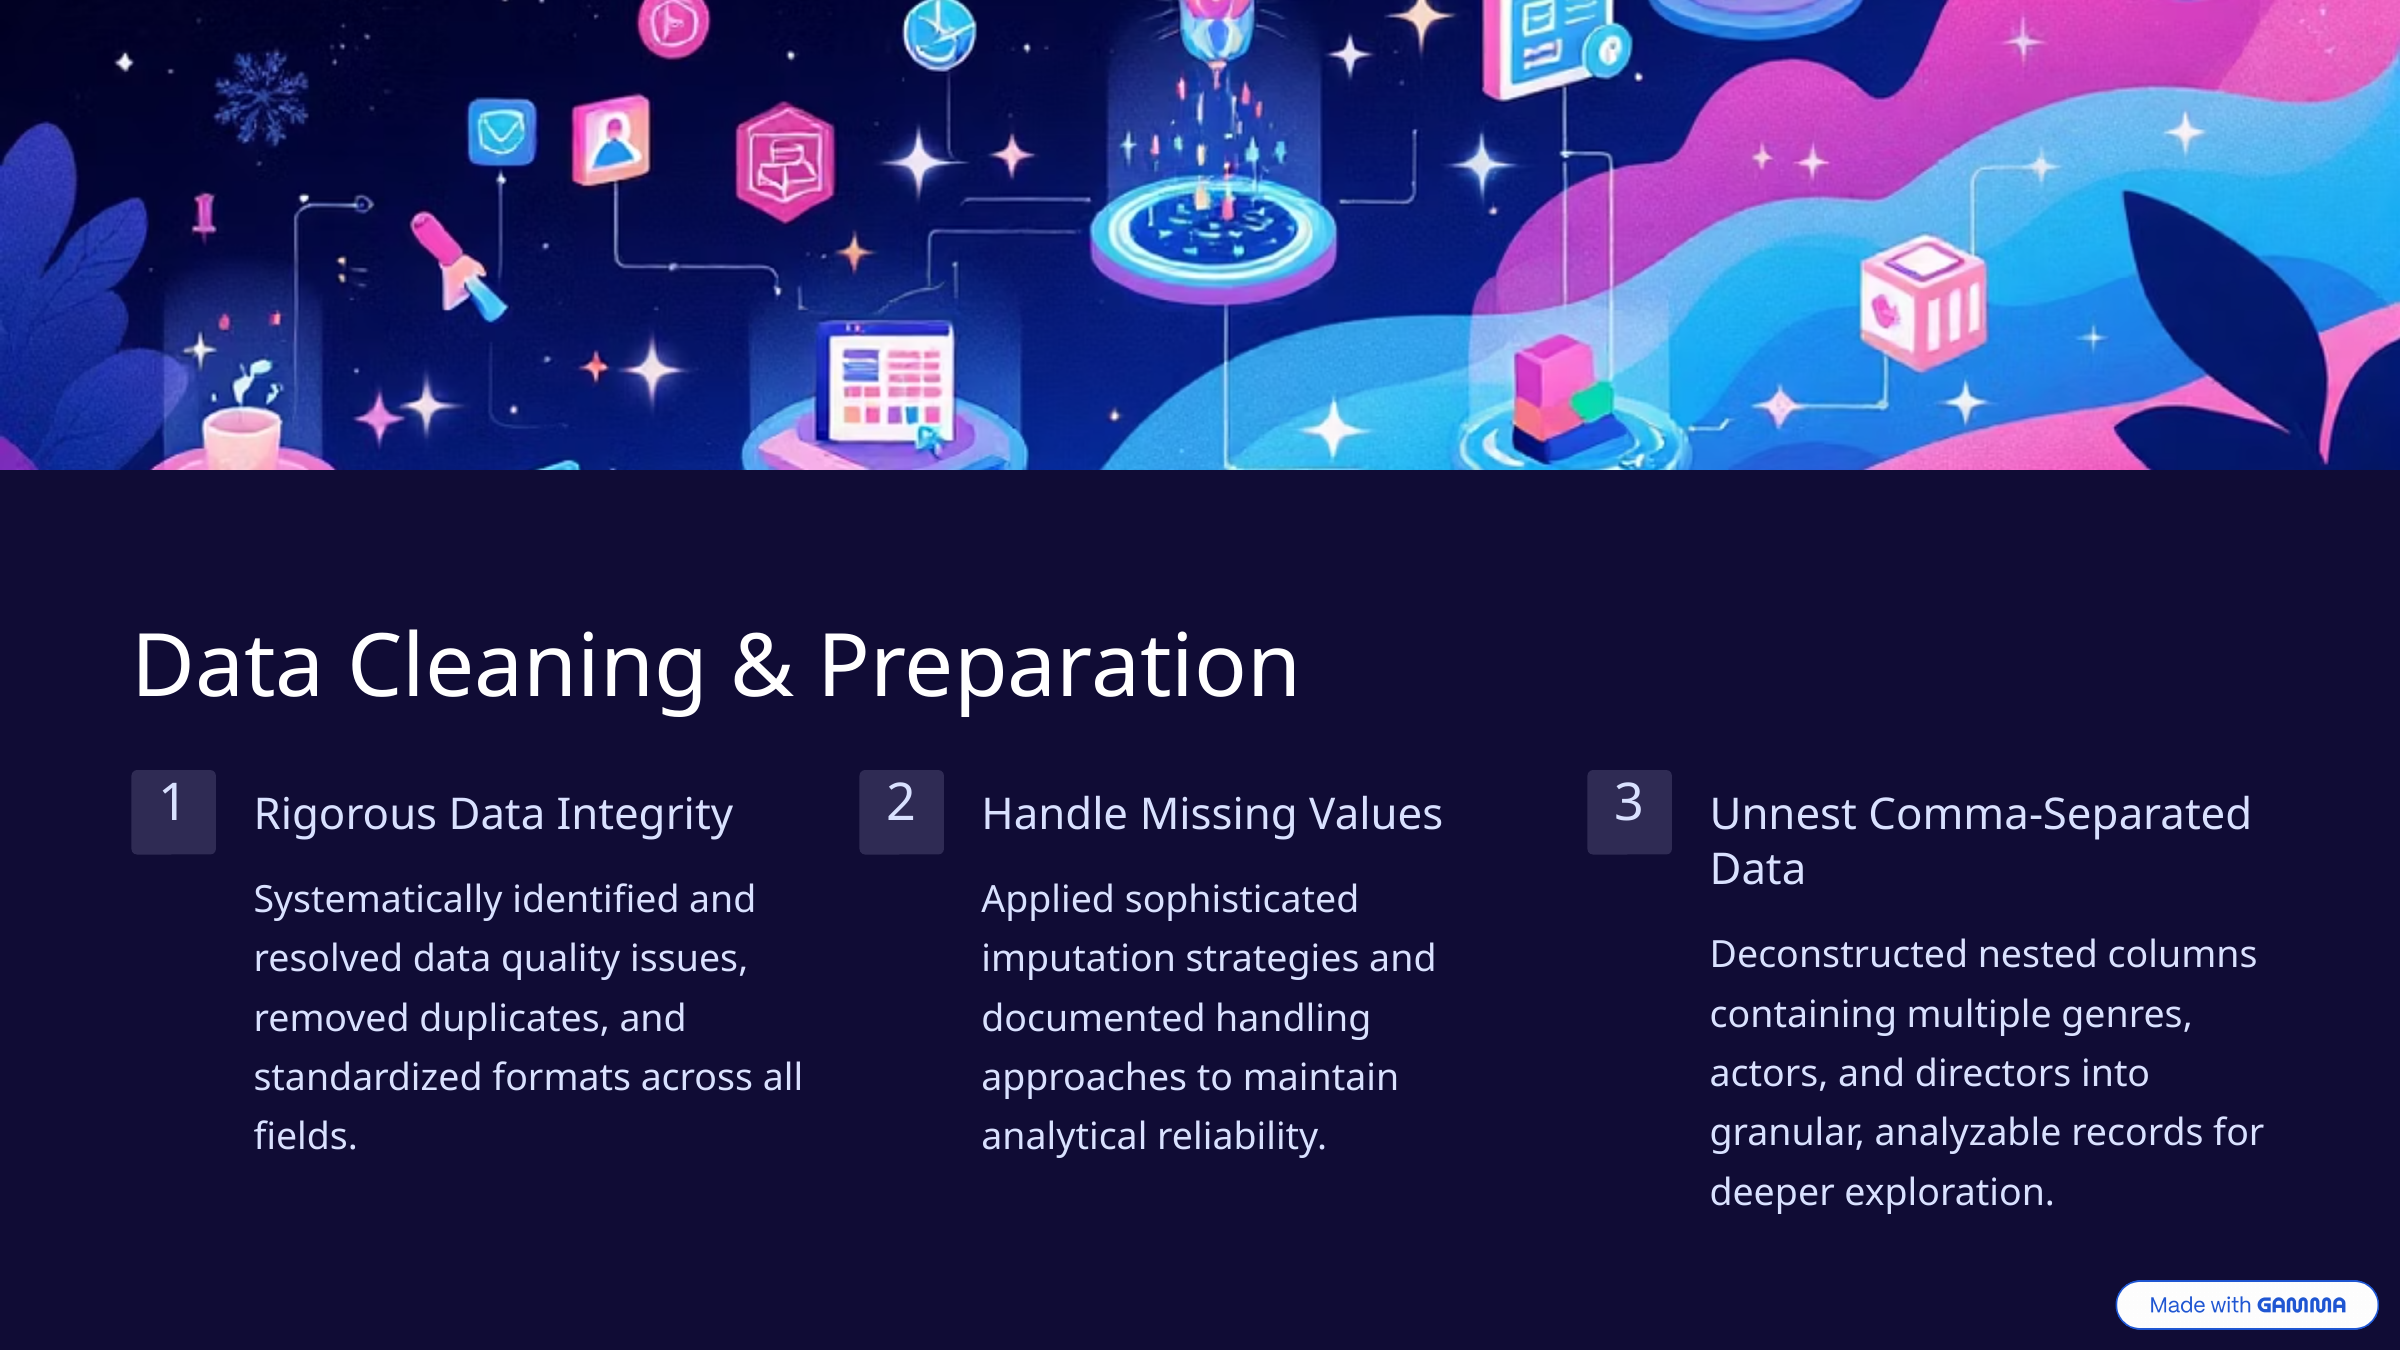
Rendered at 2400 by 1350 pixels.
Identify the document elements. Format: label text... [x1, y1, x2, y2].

text_box Applied sophisticated imputation strategies and documented handling approaches to maintain analytical reliability. [981, 860, 1541, 1162]
text_box Deconstructed nested columns containing multiple genres, actors, and directors into granular, analyzable records for deeper exploration. [1709, 915, 2269, 1217]
text_box [859, 770, 944, 855]
text_box [131, 770, 216, 855]
text_box 2 [875, 779, 929, 846]
text_box [1587, 770, 1672, 855]
text_box Handle Missing Values [981, 782, 1424, 839]
text_box Systematically identified and resolved data quality issues, removed duplicates, and standardized formats across all fields. [253, 860, 813, 1162]
text_box Unnest Comma-Separated Data [1709, 782, 2269, 894]
picture [0, 0, 2400, 470]
text_box 3 [1603, 779, 1657, 846]
text_box Rigorous Data Integrity [253, 782, 709, 839]
picture [2106, 1271, 2389, 1339]
text_box Data Cleaning & Preparation [131, 603, 1252, 714]
text_box 1 [147, 779, 201, 846]
